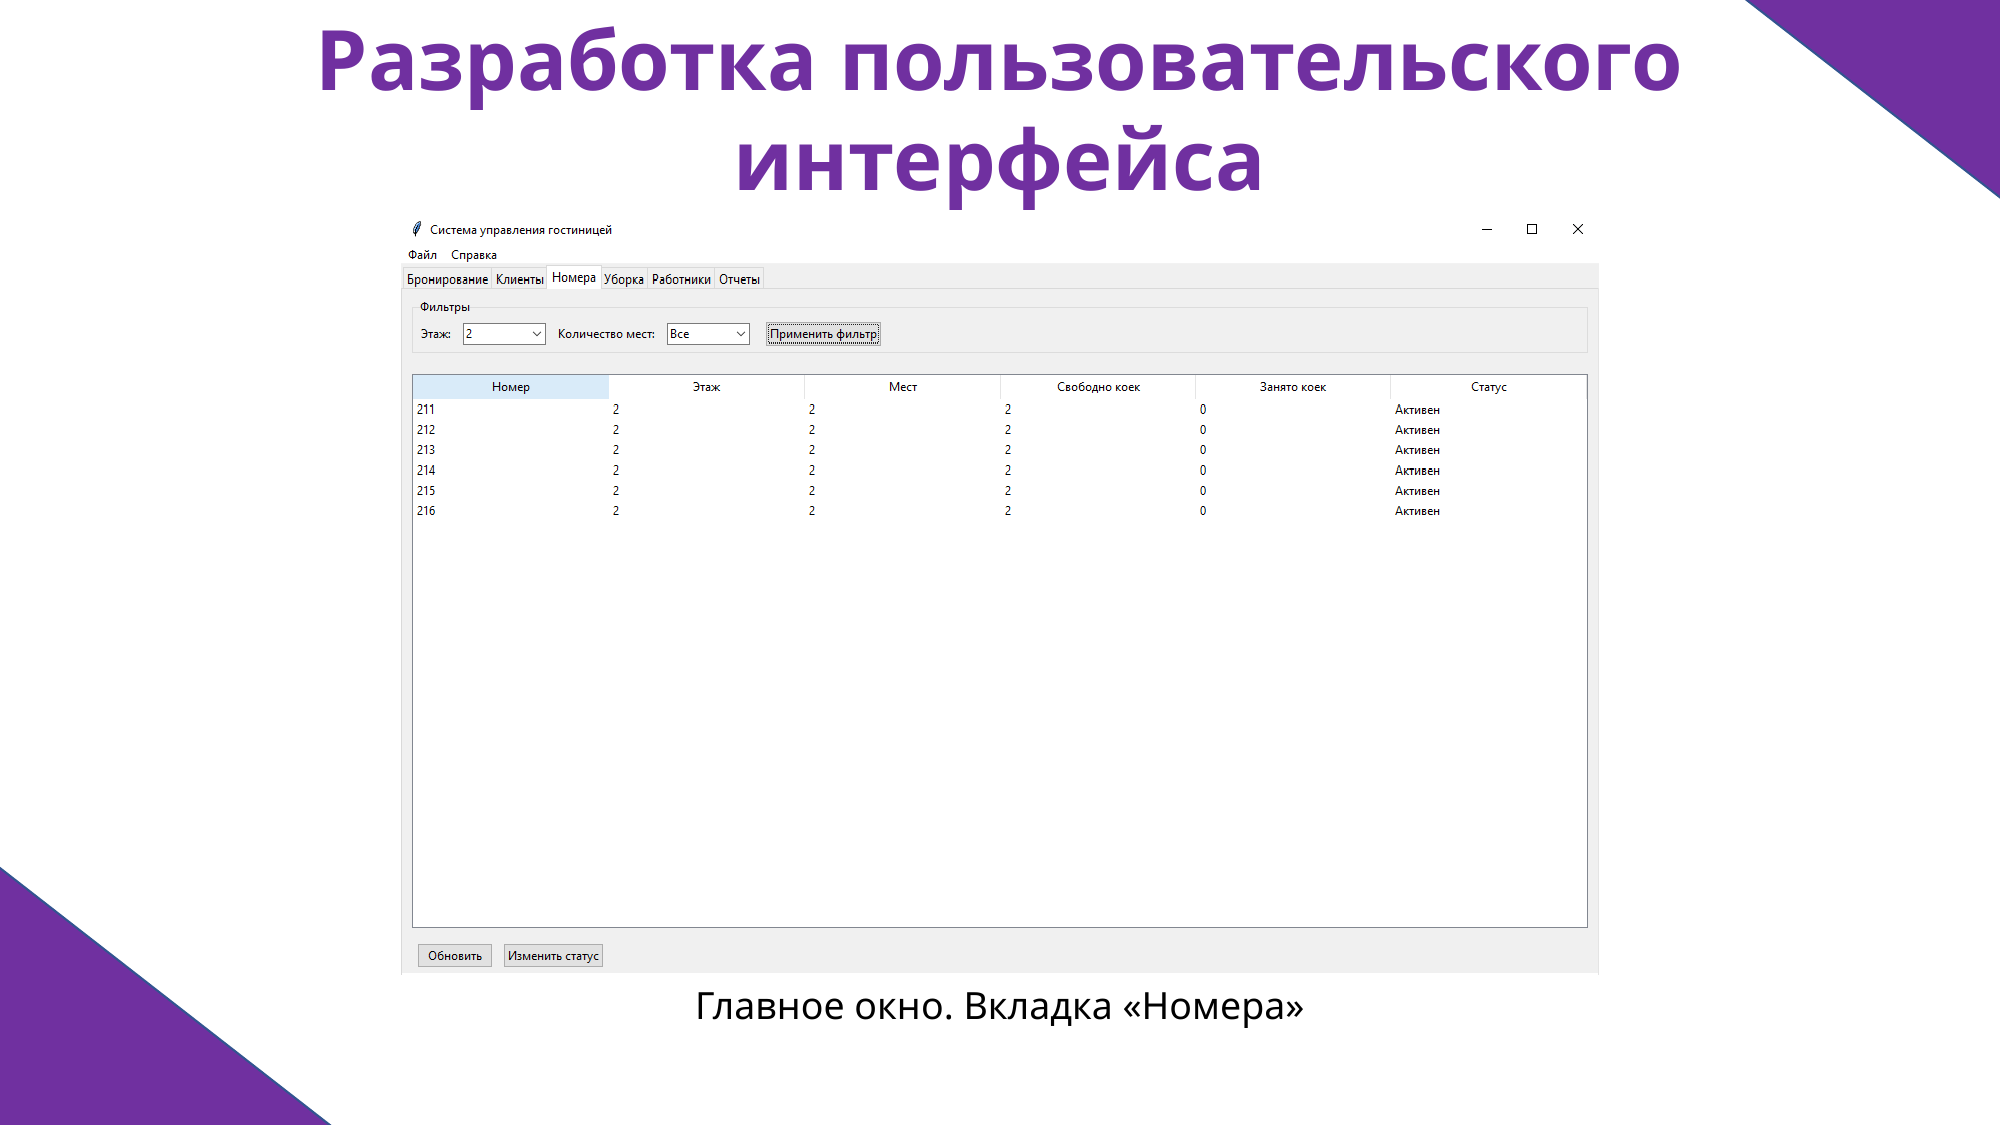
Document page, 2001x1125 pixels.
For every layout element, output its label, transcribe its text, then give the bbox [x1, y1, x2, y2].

picture [401, 216, 1599, 975]
text_box Разработка пользовательского интерфейса [122, 0, 1878, 215]
text_box Главное окно. Вкладка «Номера» [159, 974, 1840, 1035]
text_box [1878, 0, 2000, 199]
text_box [0, 866, 332, 1125]
